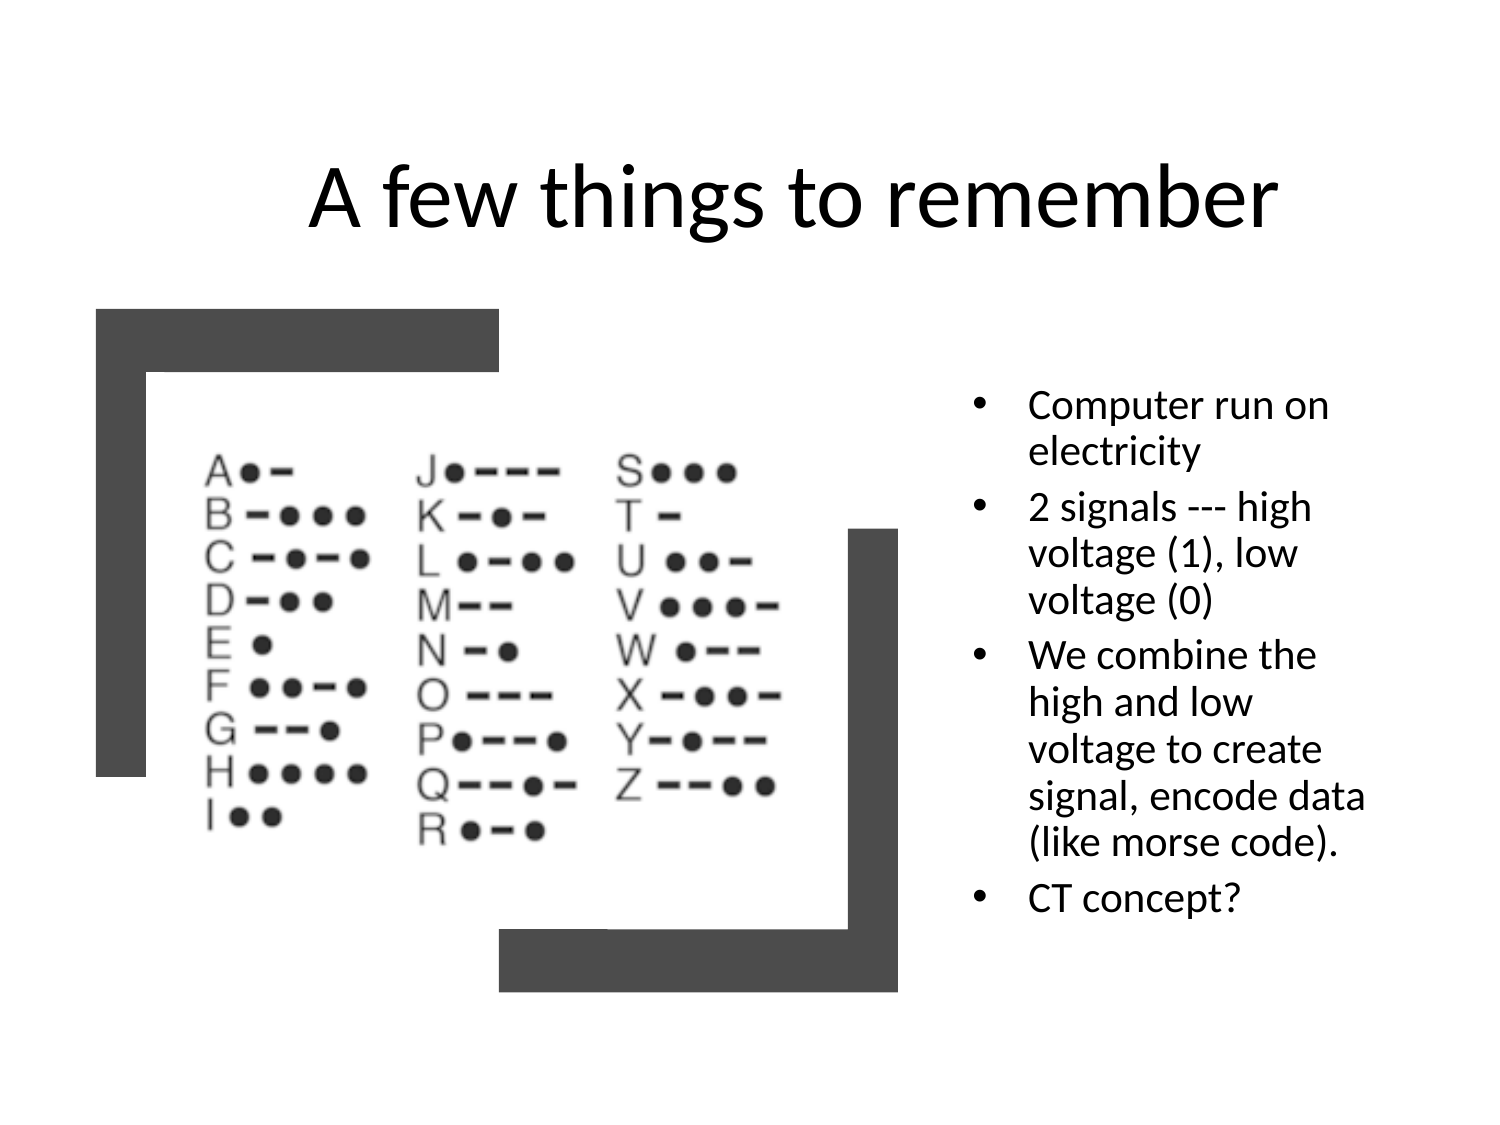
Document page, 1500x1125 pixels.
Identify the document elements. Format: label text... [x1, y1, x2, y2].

text_box [498, 528, 898, 993]
list Computer run on electricity 2 signals --- high voltage (1), low voltage (0) We combine the high and low voltage to create signal, encode data (like morse code). CT concept? [957, 373, 1404, 930]
title A few things to remember [186, 84, 1404, 254]
picture [186, 442, 811, 859]
text_box [95, 308, 499, 777]
